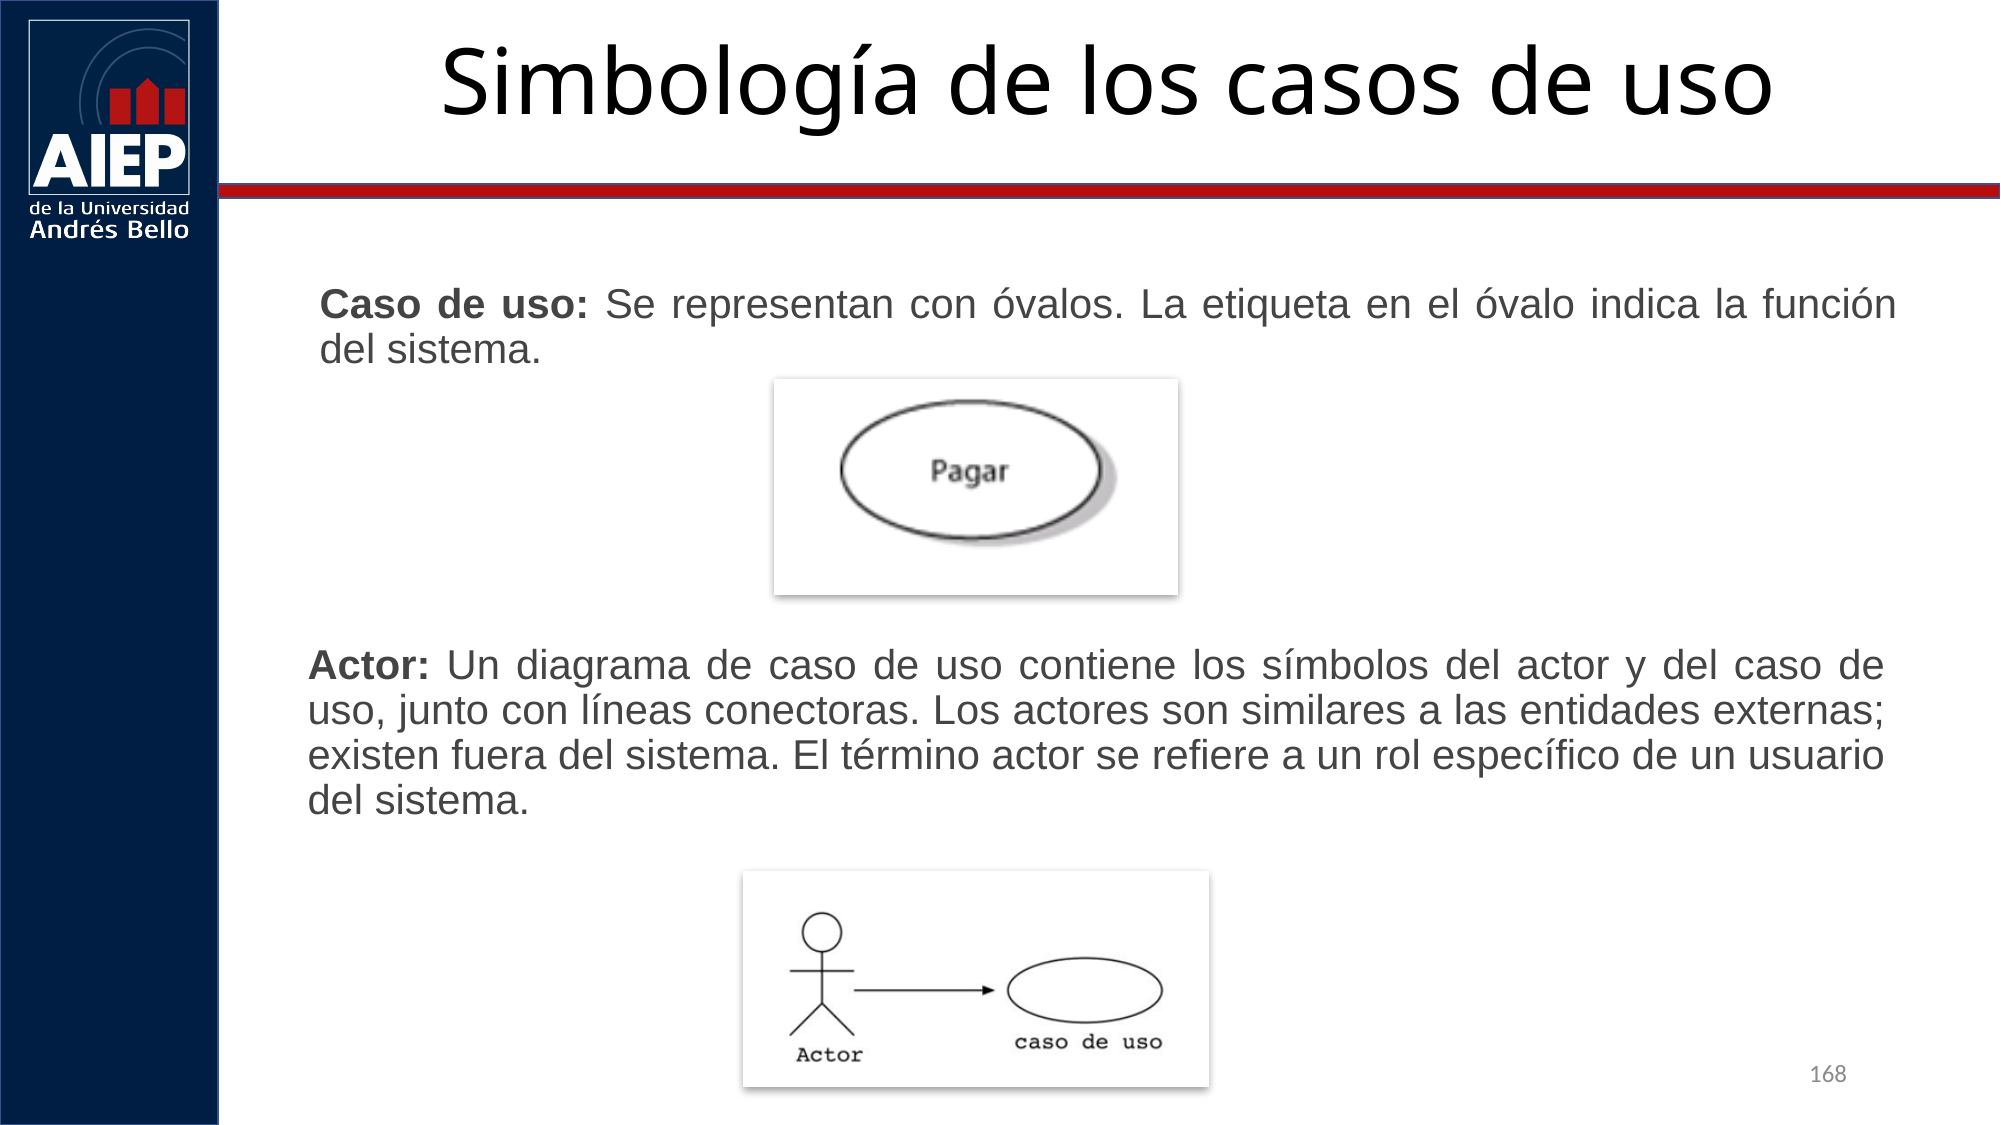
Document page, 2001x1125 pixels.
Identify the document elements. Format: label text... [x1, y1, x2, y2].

text_box Caso de uso: Se representan con óvalos. La etiqueta en el óvalo indica la función del sistema. [304, 275, 1913, 383]
text_box [0, 0, 219, 1125]
picture [19, 12, 199, 246]
text_box Simbología de los casos de uso [239, 28, 1978, 156]
picture [757, 885, 1195, 1073]
slide_number 168 [1412, 1042, 1863, 1103]
text_box Actor: Un diagrama de caso de uso contiene los símbolos del actor y del caso de uso, junto con líneas conectoras. Los actores son similares a las entidades externas; existen fuera del sistema. El término actor se refiere a un rol específico de un usuario del sistema. [292, 635, 1901, 835]
text_box [217, 183, 2000, 199]
picture [788, 393, 1164, 581]
